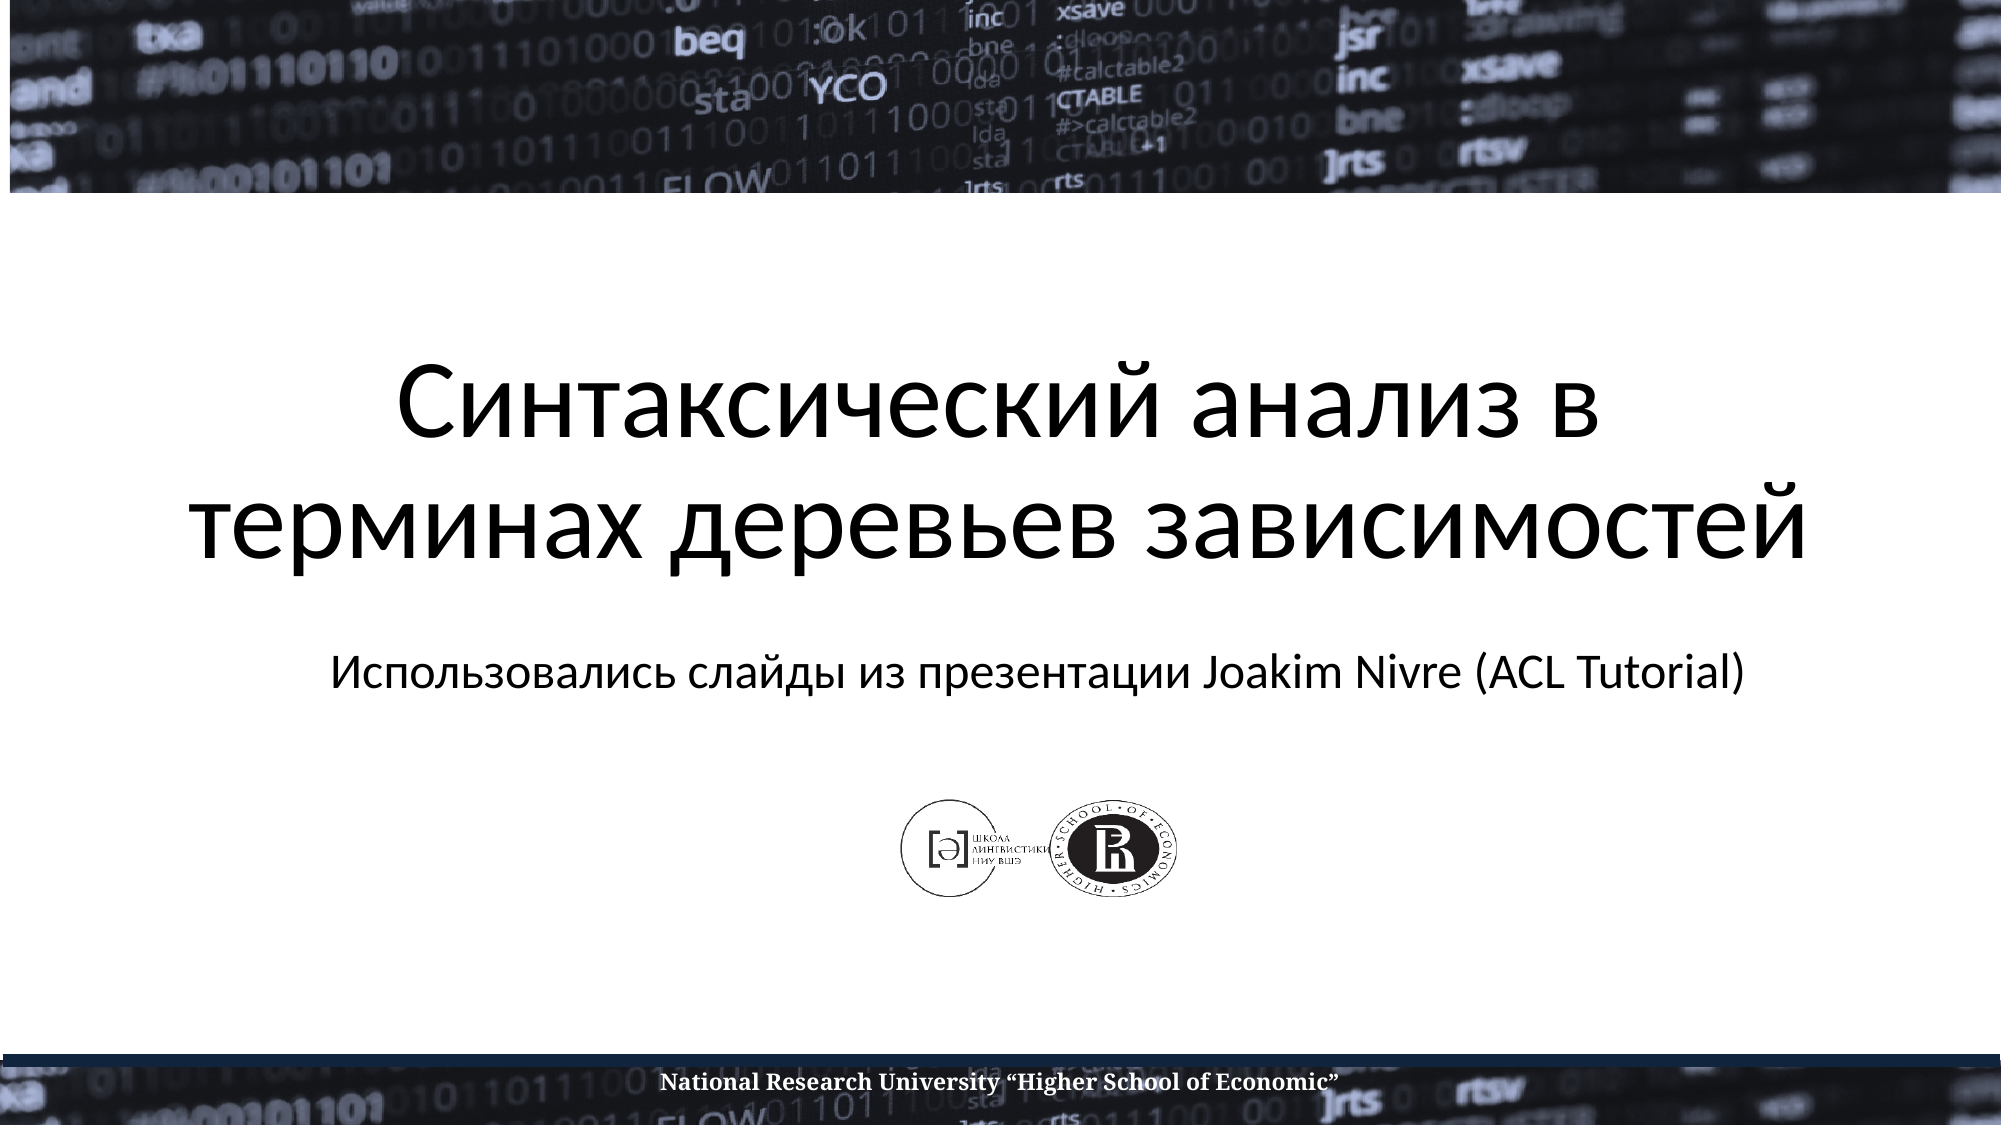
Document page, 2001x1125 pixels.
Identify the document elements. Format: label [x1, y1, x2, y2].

text_box [0, 0, 2000, 1125]
text_box [898, 797, 1177, 899]
